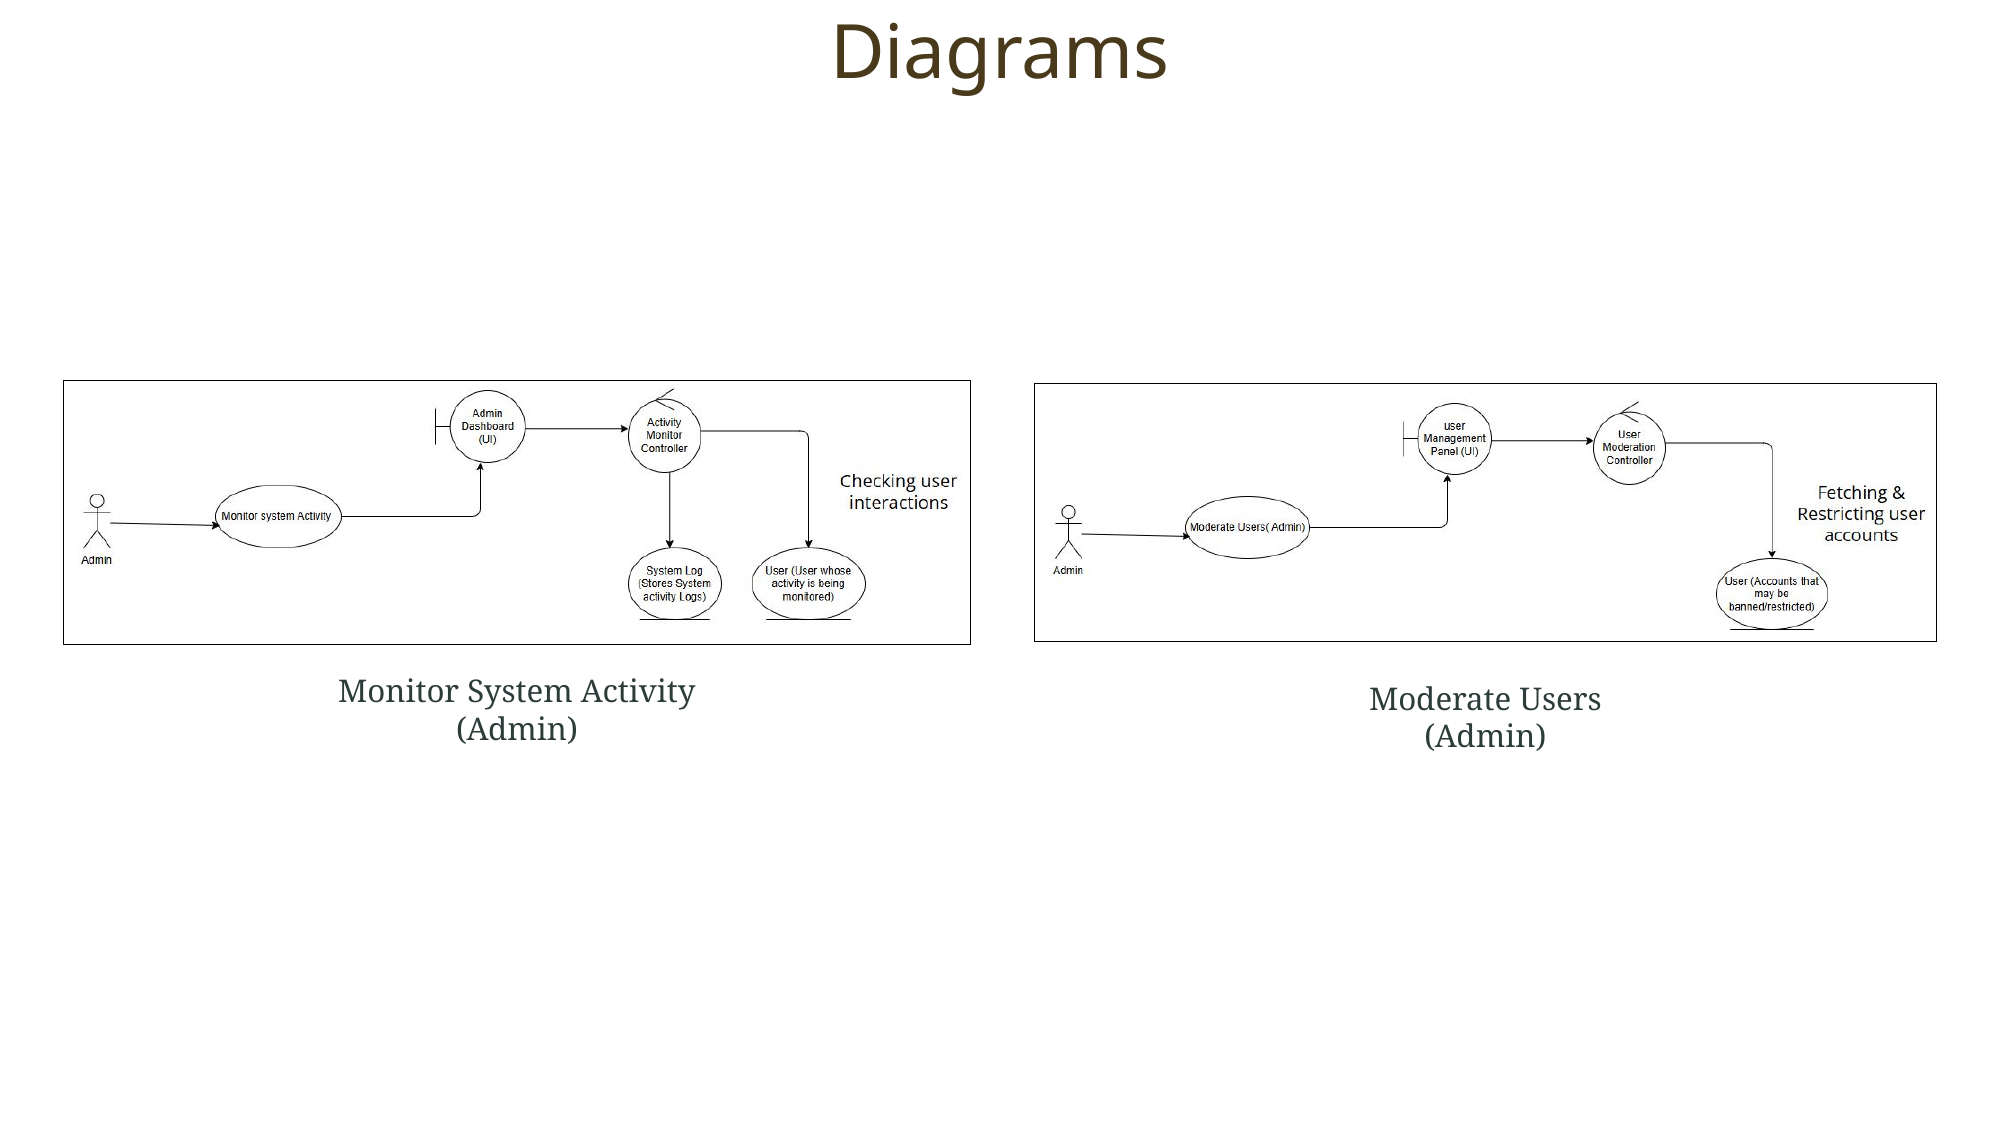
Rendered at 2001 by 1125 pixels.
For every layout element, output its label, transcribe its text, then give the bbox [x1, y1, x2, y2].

picture [63, 380, 971, 645]
picture [1034, 383, 1937, 642]
text_box Other Robustness Diagrams [554, 0, 1446, 103]
text_box Moderate Users (Admin) [1290, 671, 1681, 725]
text_box Monitor System Activity (Admin) [264, 664, 770, 725]
